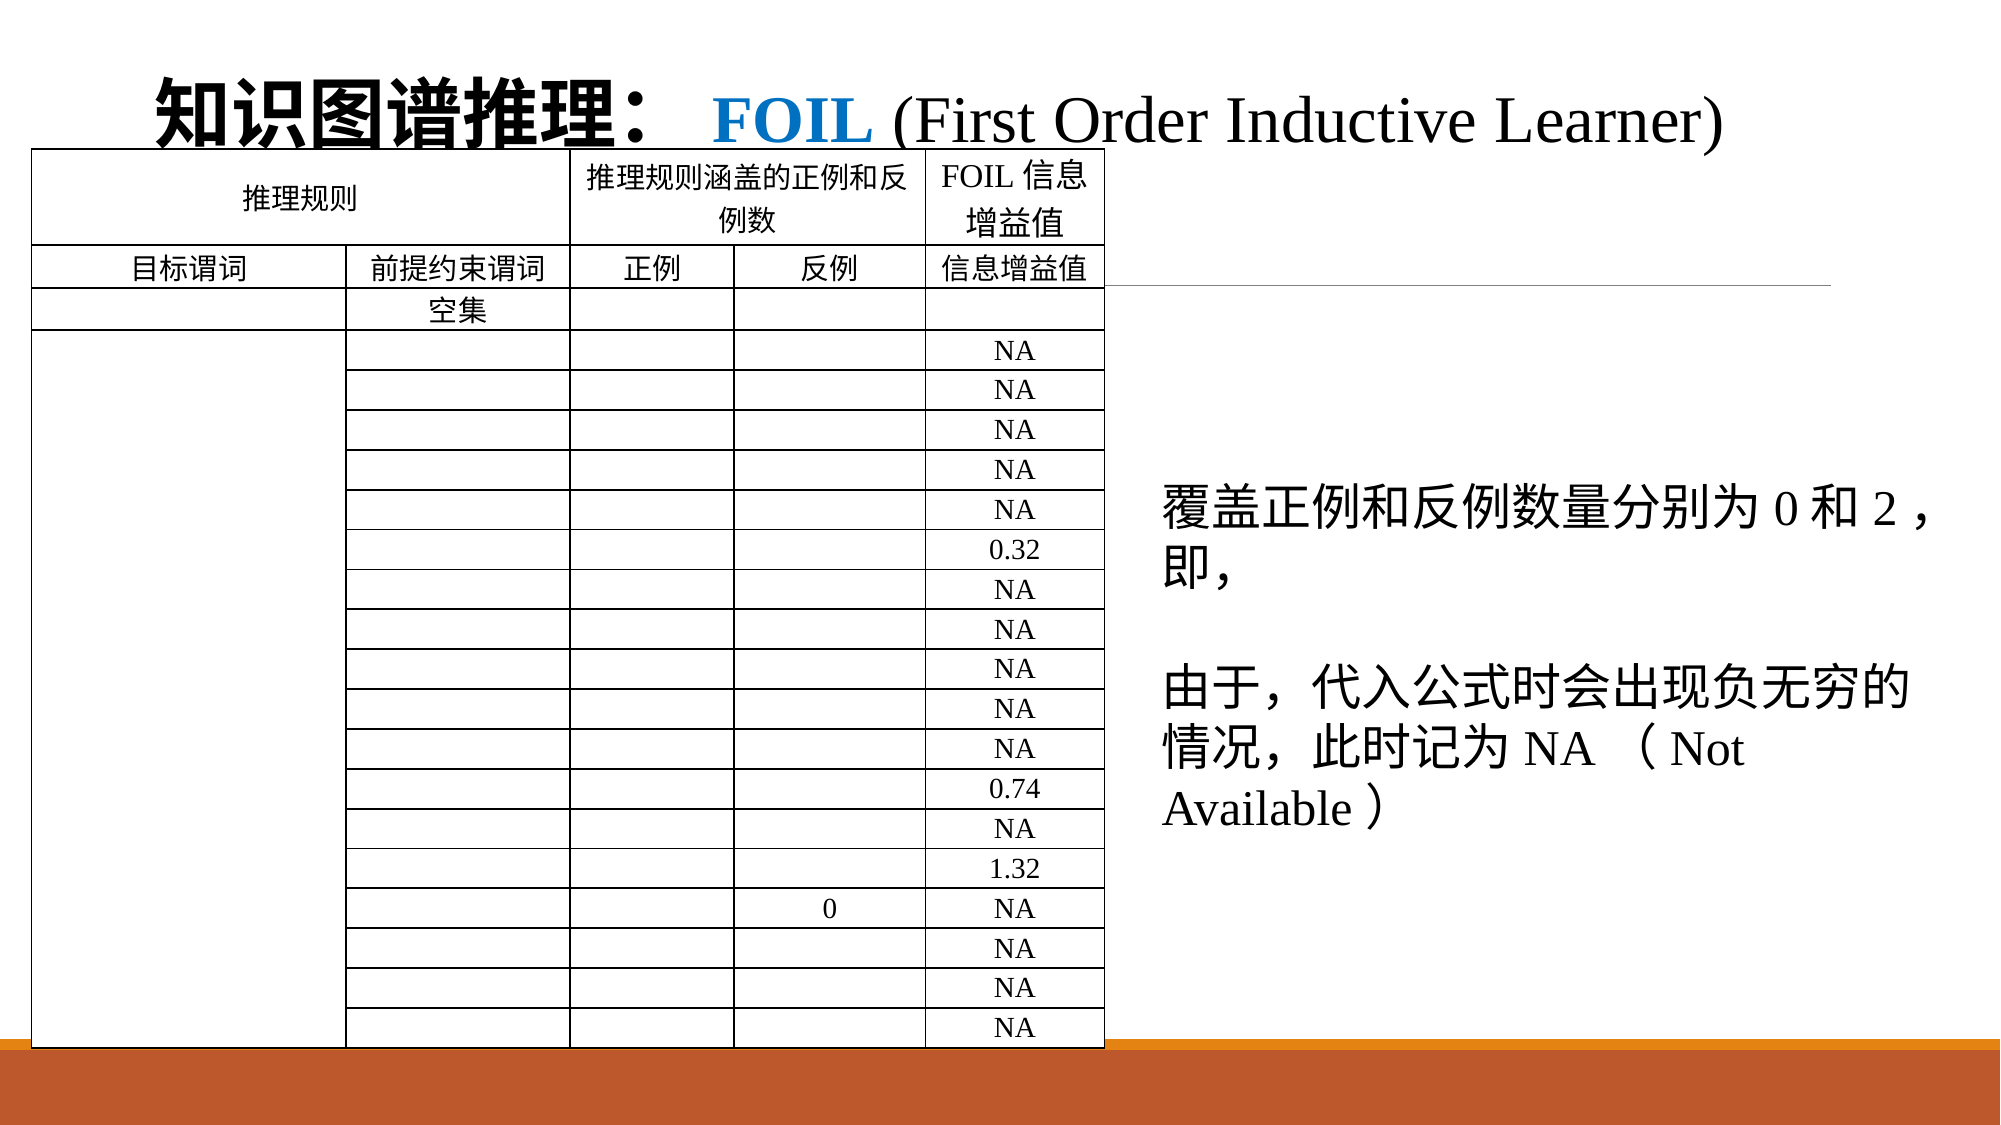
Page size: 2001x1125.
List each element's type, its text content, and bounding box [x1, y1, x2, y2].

text_box 知识图谱推理：FOIL (First Order Inductive Learner) [134, 8, 1969, 169]
